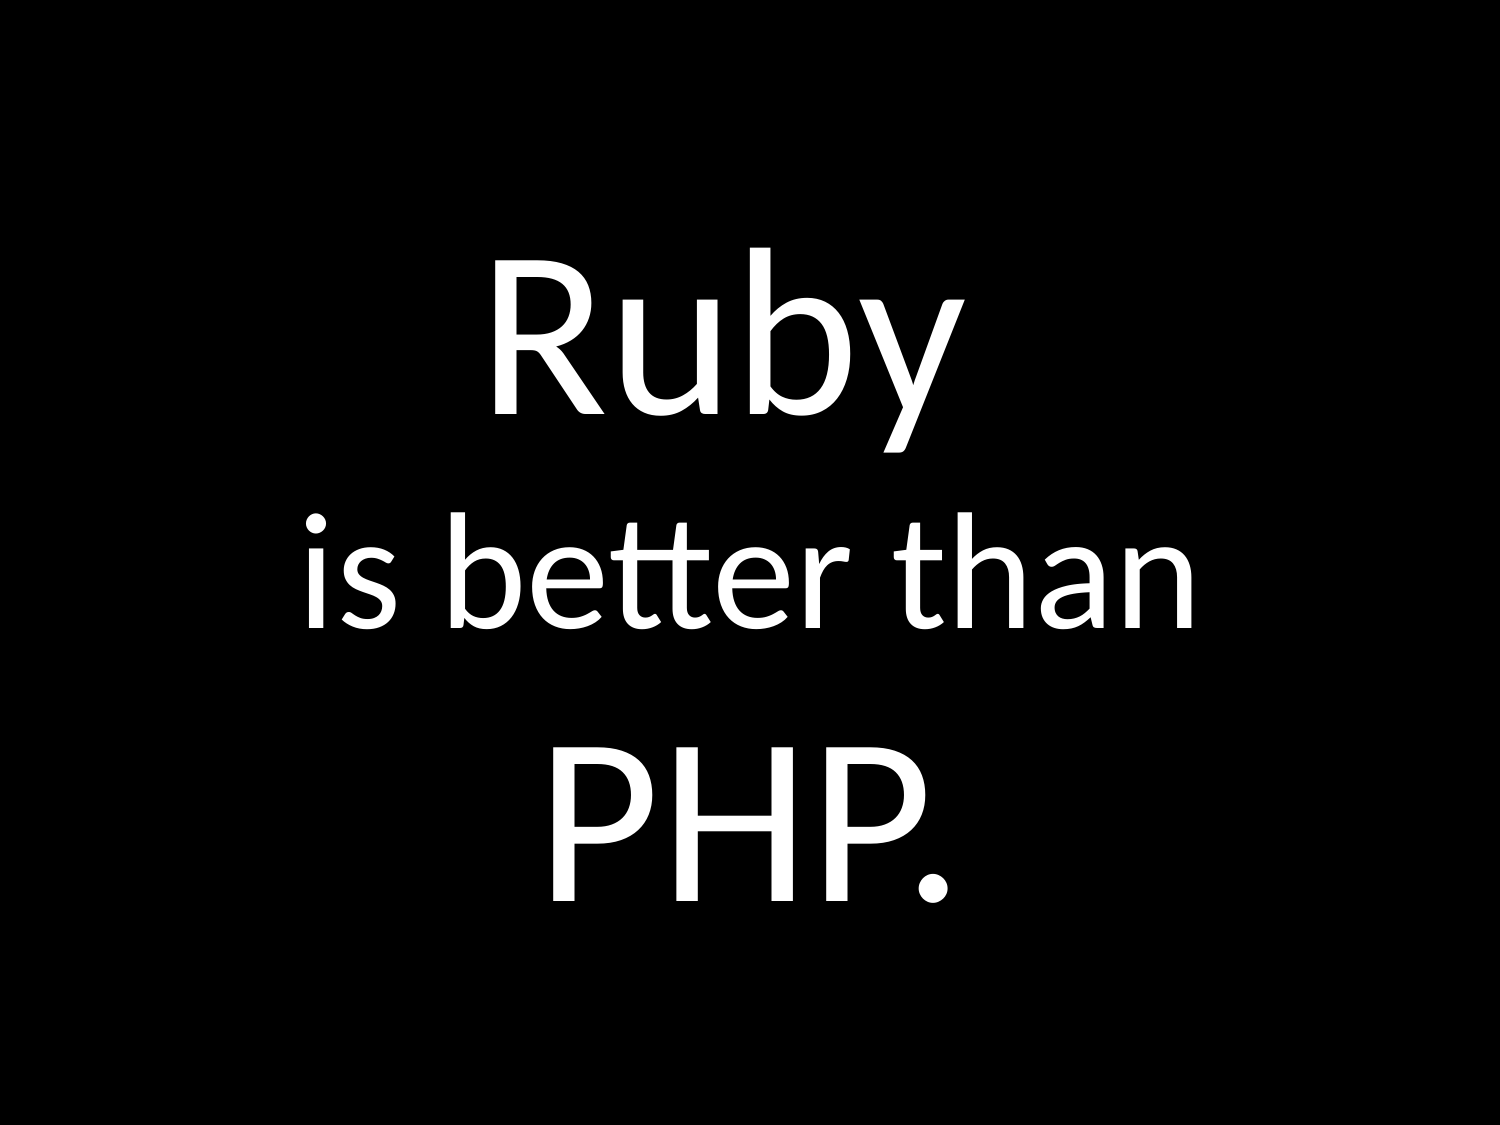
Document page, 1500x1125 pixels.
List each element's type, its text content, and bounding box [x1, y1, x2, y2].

title Ruby is better than PHP. [112, 118, 1388, 1006]
